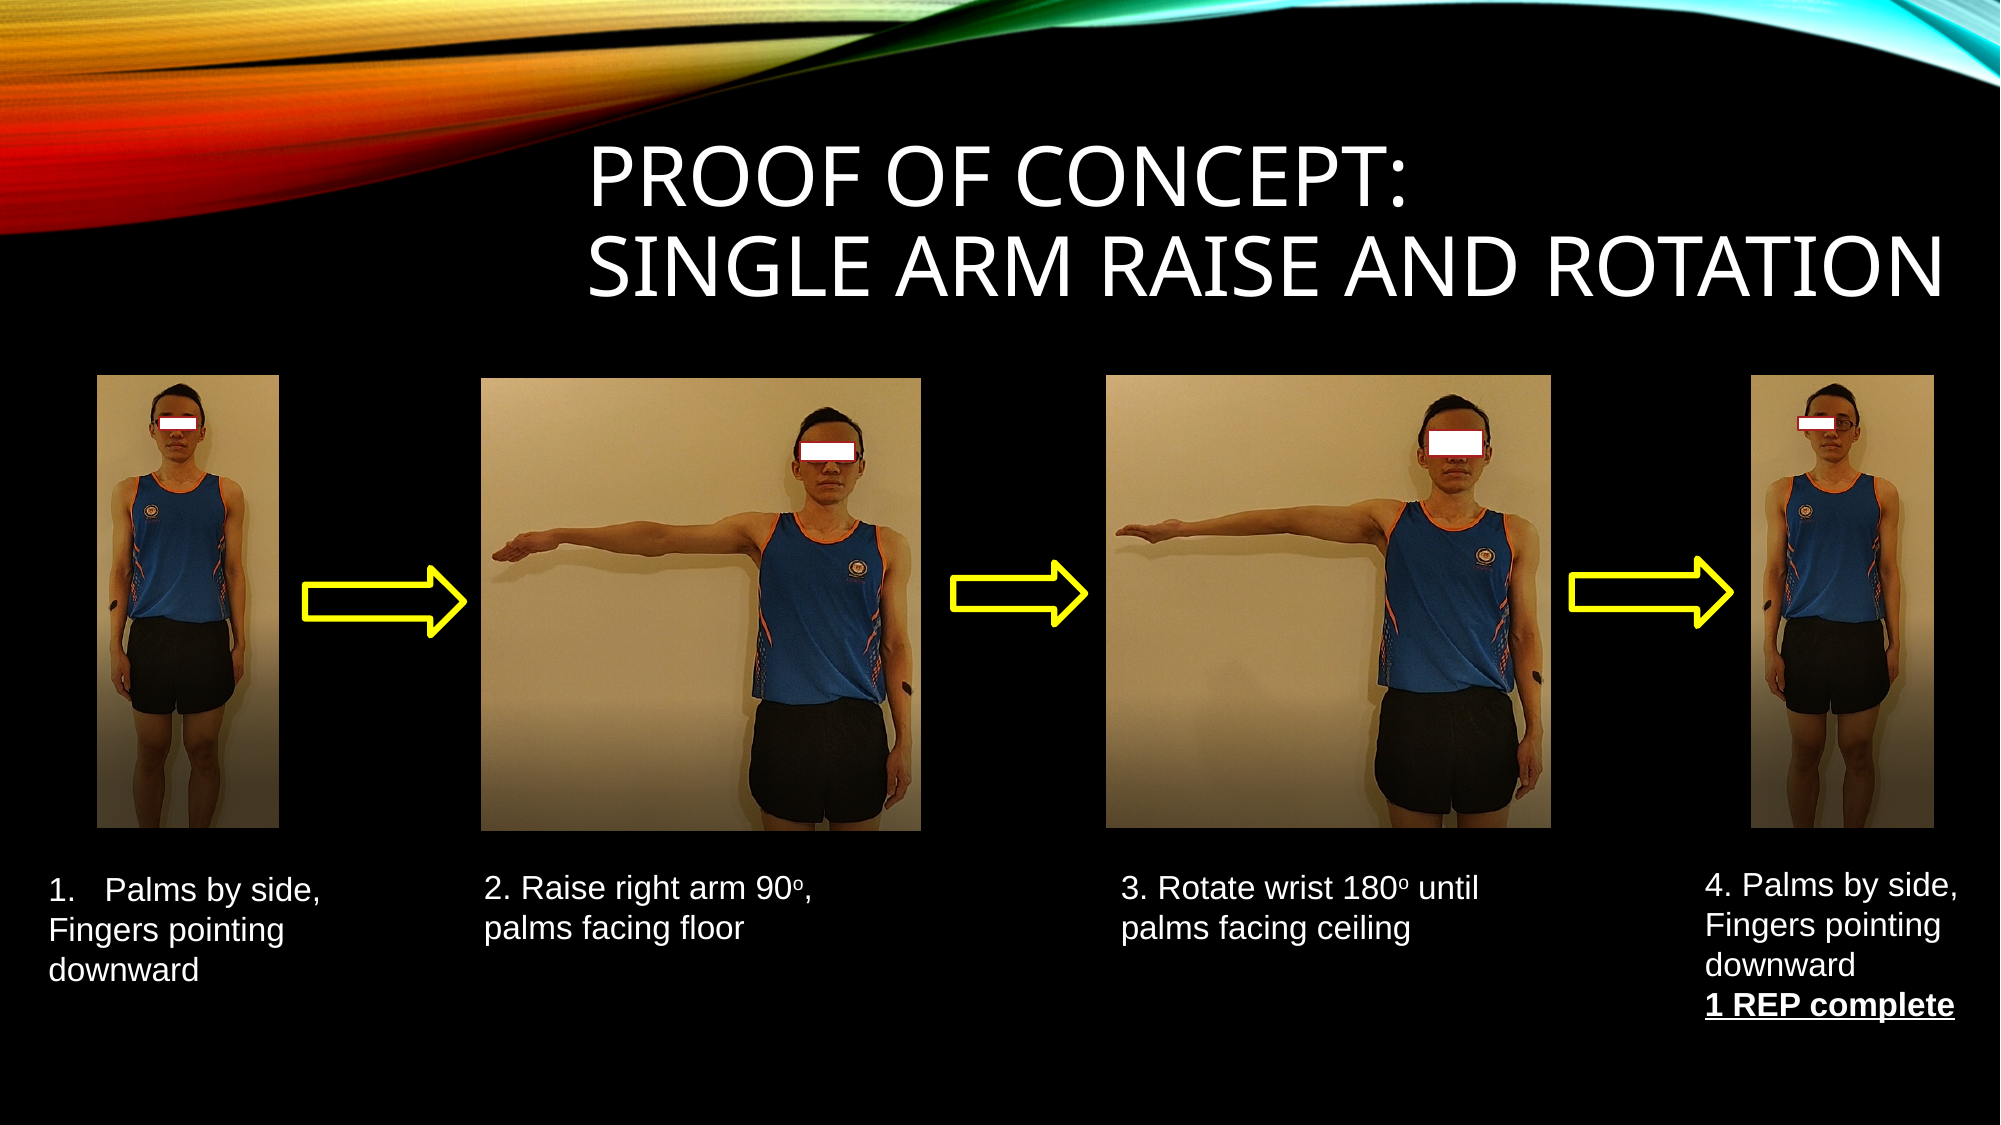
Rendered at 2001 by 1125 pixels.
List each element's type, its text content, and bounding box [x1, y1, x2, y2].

text_box 2. Raise right arm 90o, palms facing floor [469, 859, 872, 954]
picture [480, 378, 922, 832]
text_box Palms by side, Fingers pointing downward [33, 861, 371, 996]
title PROOF OF CONCEPT: SINGLE ARM RAISE AND ROTATION [571, 118, 1985, 331]
picture [97, 375, 280, 828]
picture [1751, 375, 1934, 828]
text_box 4. Palms by side, Fingers pointing downward 1 REP complete [1690, 855, 2000, 1031]
text_box [303, 566, 465, 637]
text_box 3. Rotate wrist 180o until palms facing ceiling [1106, 858, 1509, 954]
text_box [1570, 557, 1732, 627]
picture [1105, 375, 1552, 828]
text_box [952, 561, 1086, 626]
picture [0, 0, 2000, 237]
